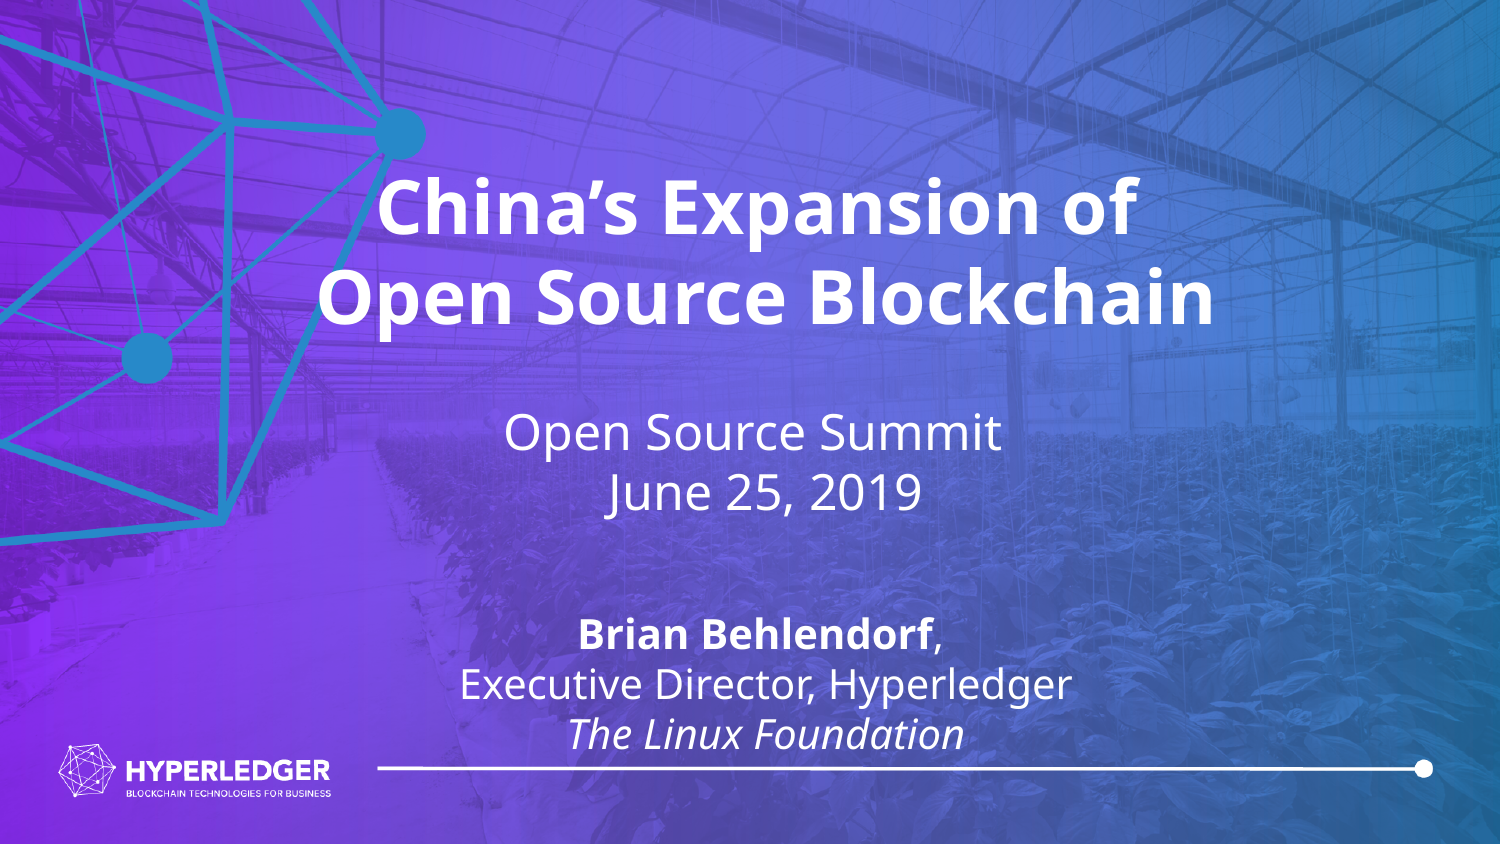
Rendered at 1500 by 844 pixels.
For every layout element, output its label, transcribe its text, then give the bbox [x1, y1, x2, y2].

title China’s Expansion of Open Source Blockchain Open Source Summit June 25, 2019 Brian Behlendorf, Executive Director, Hyperledger The Linux Foundation [91, 230, 1441, 637]
picture [0, 0, 1500, 844]
